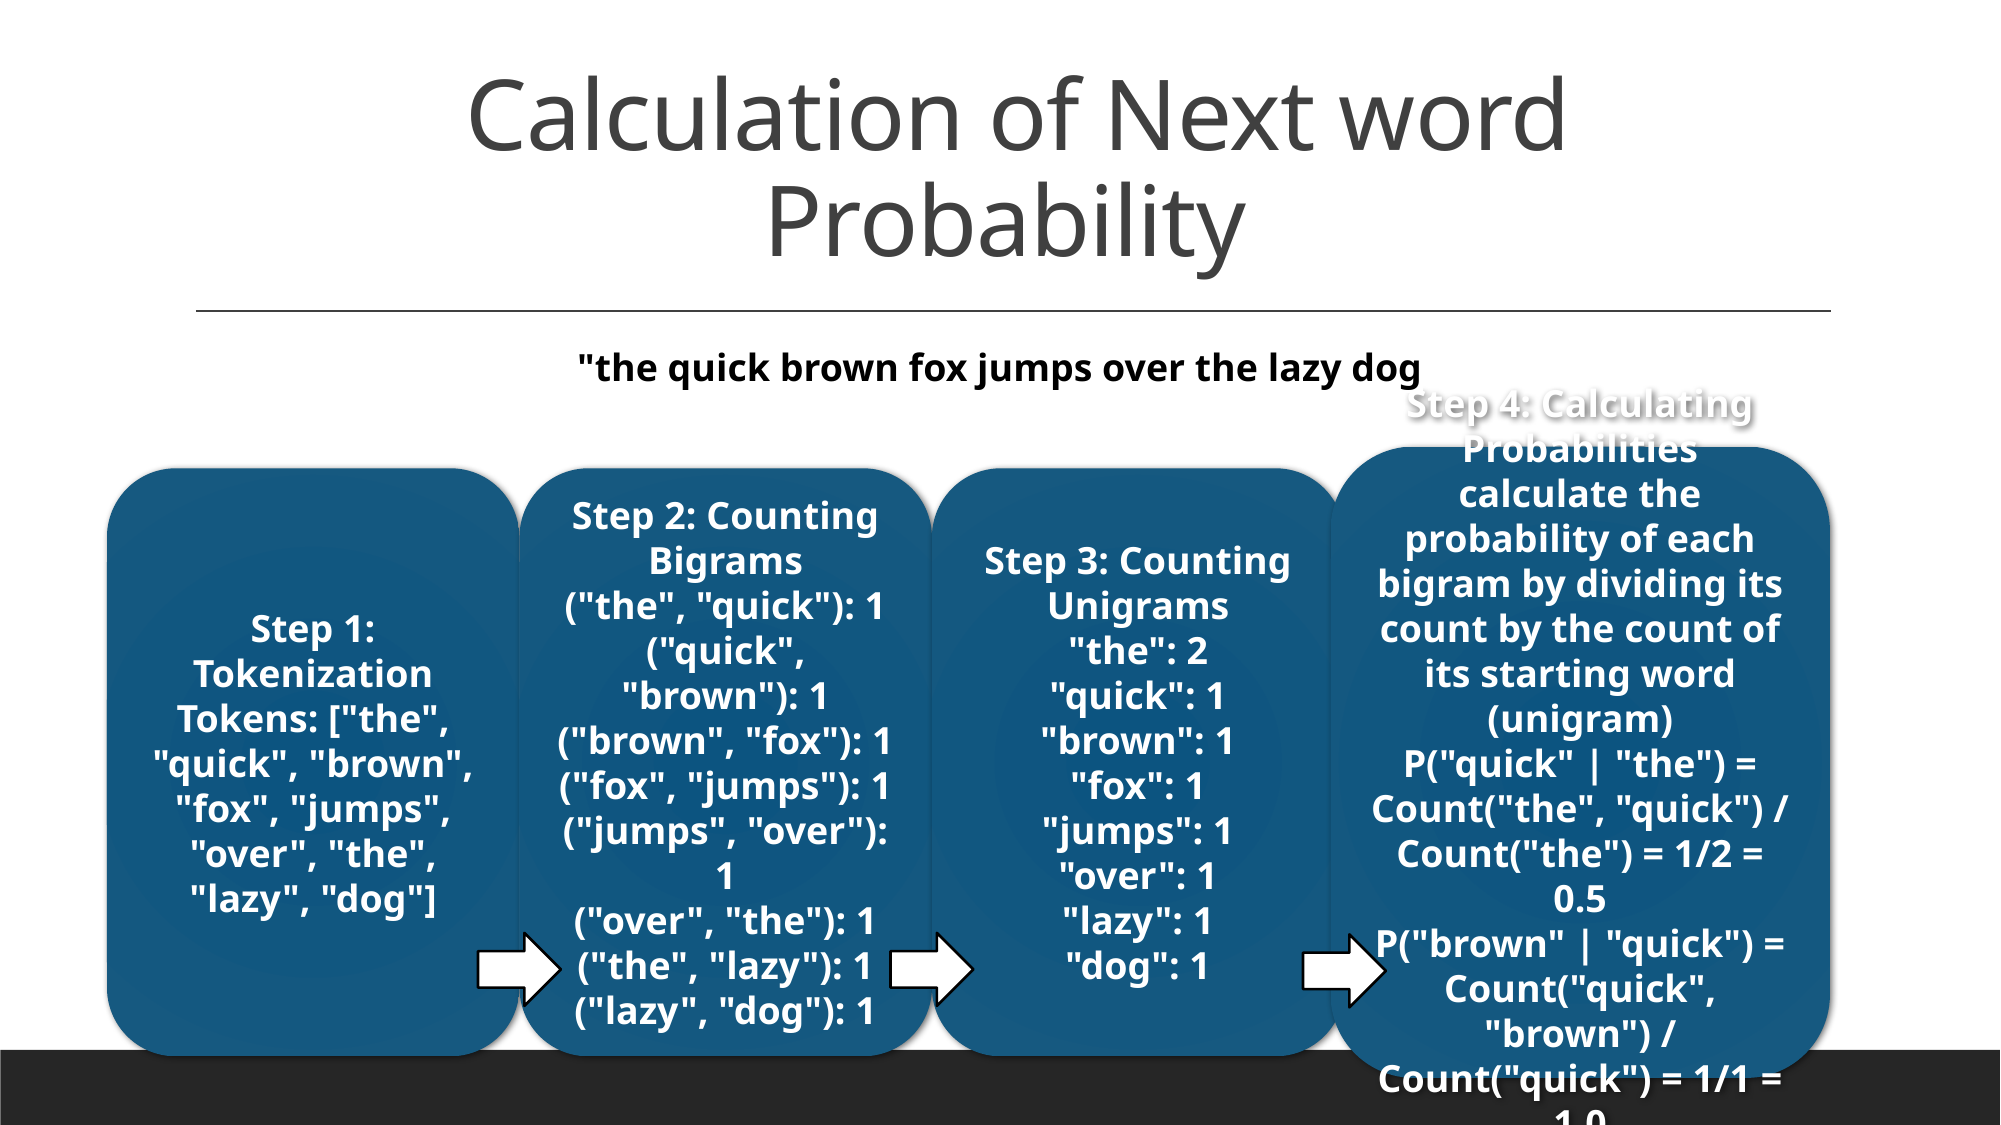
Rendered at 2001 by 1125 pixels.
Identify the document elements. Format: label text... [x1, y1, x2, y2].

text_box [106, 445, 1831, 1079]
title Calculation of Next word Probability [180, 47, 1830, 285]
text_box "the quick brown fox jumps over the lazy dog [500, 337, 1500, 397]
